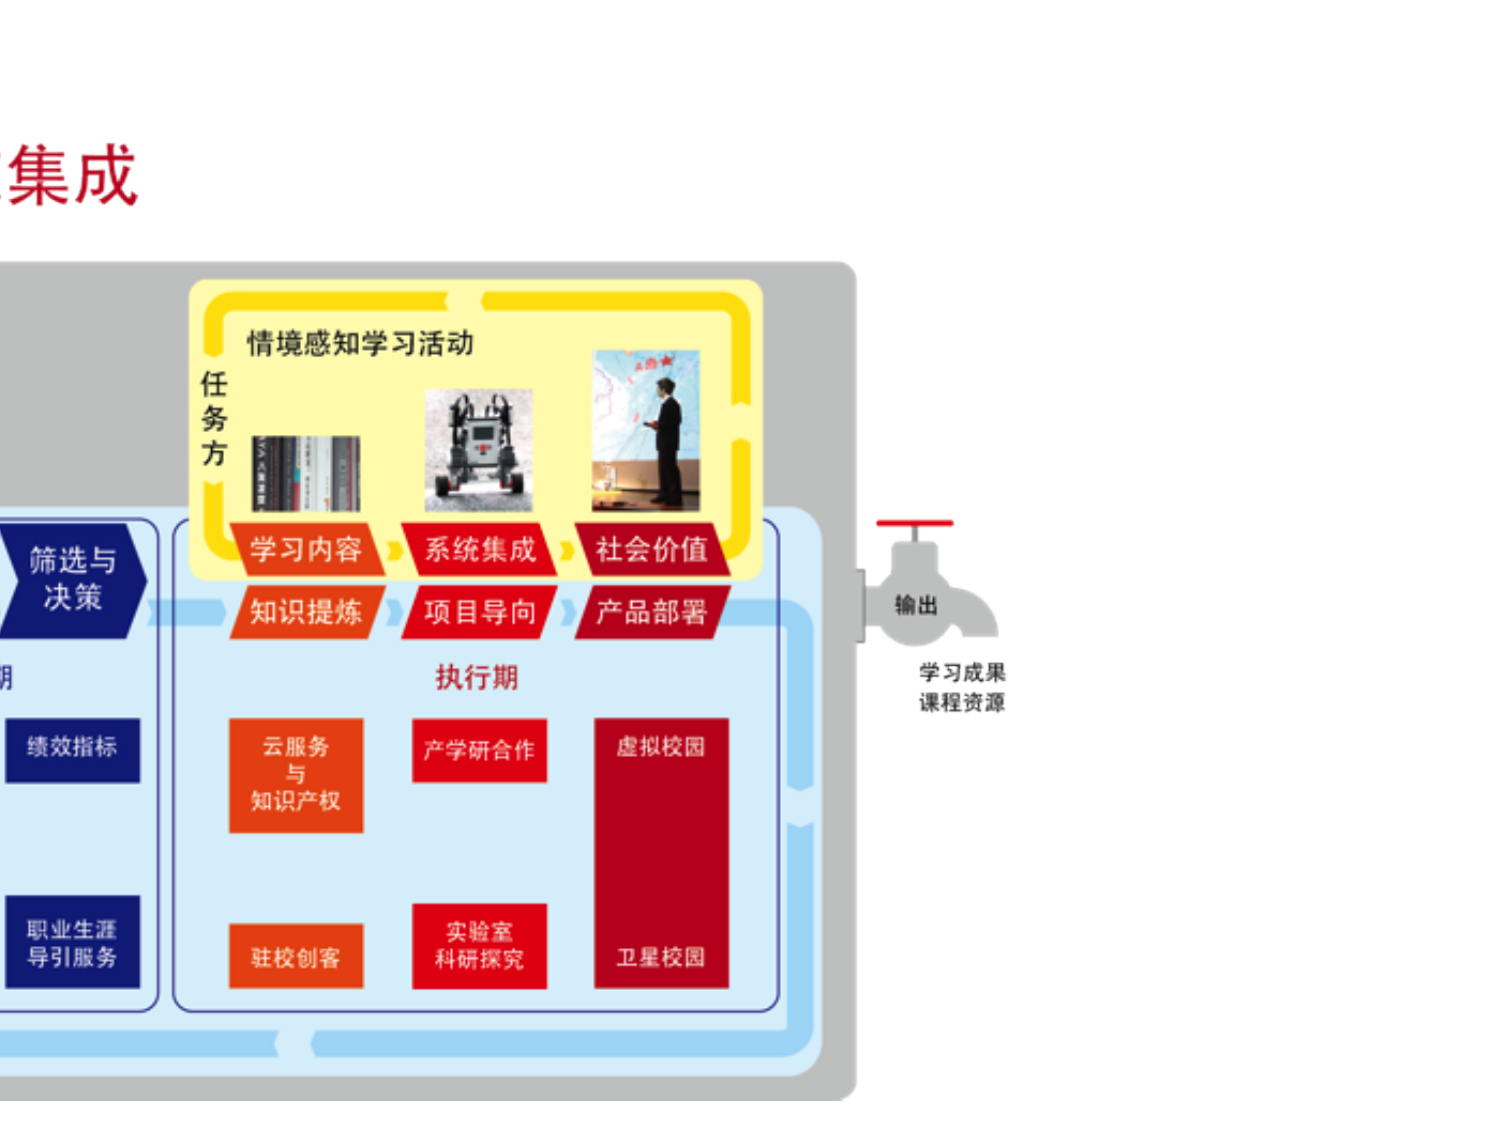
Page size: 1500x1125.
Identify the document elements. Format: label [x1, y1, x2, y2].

list [0, 50, 1008, 1125]
